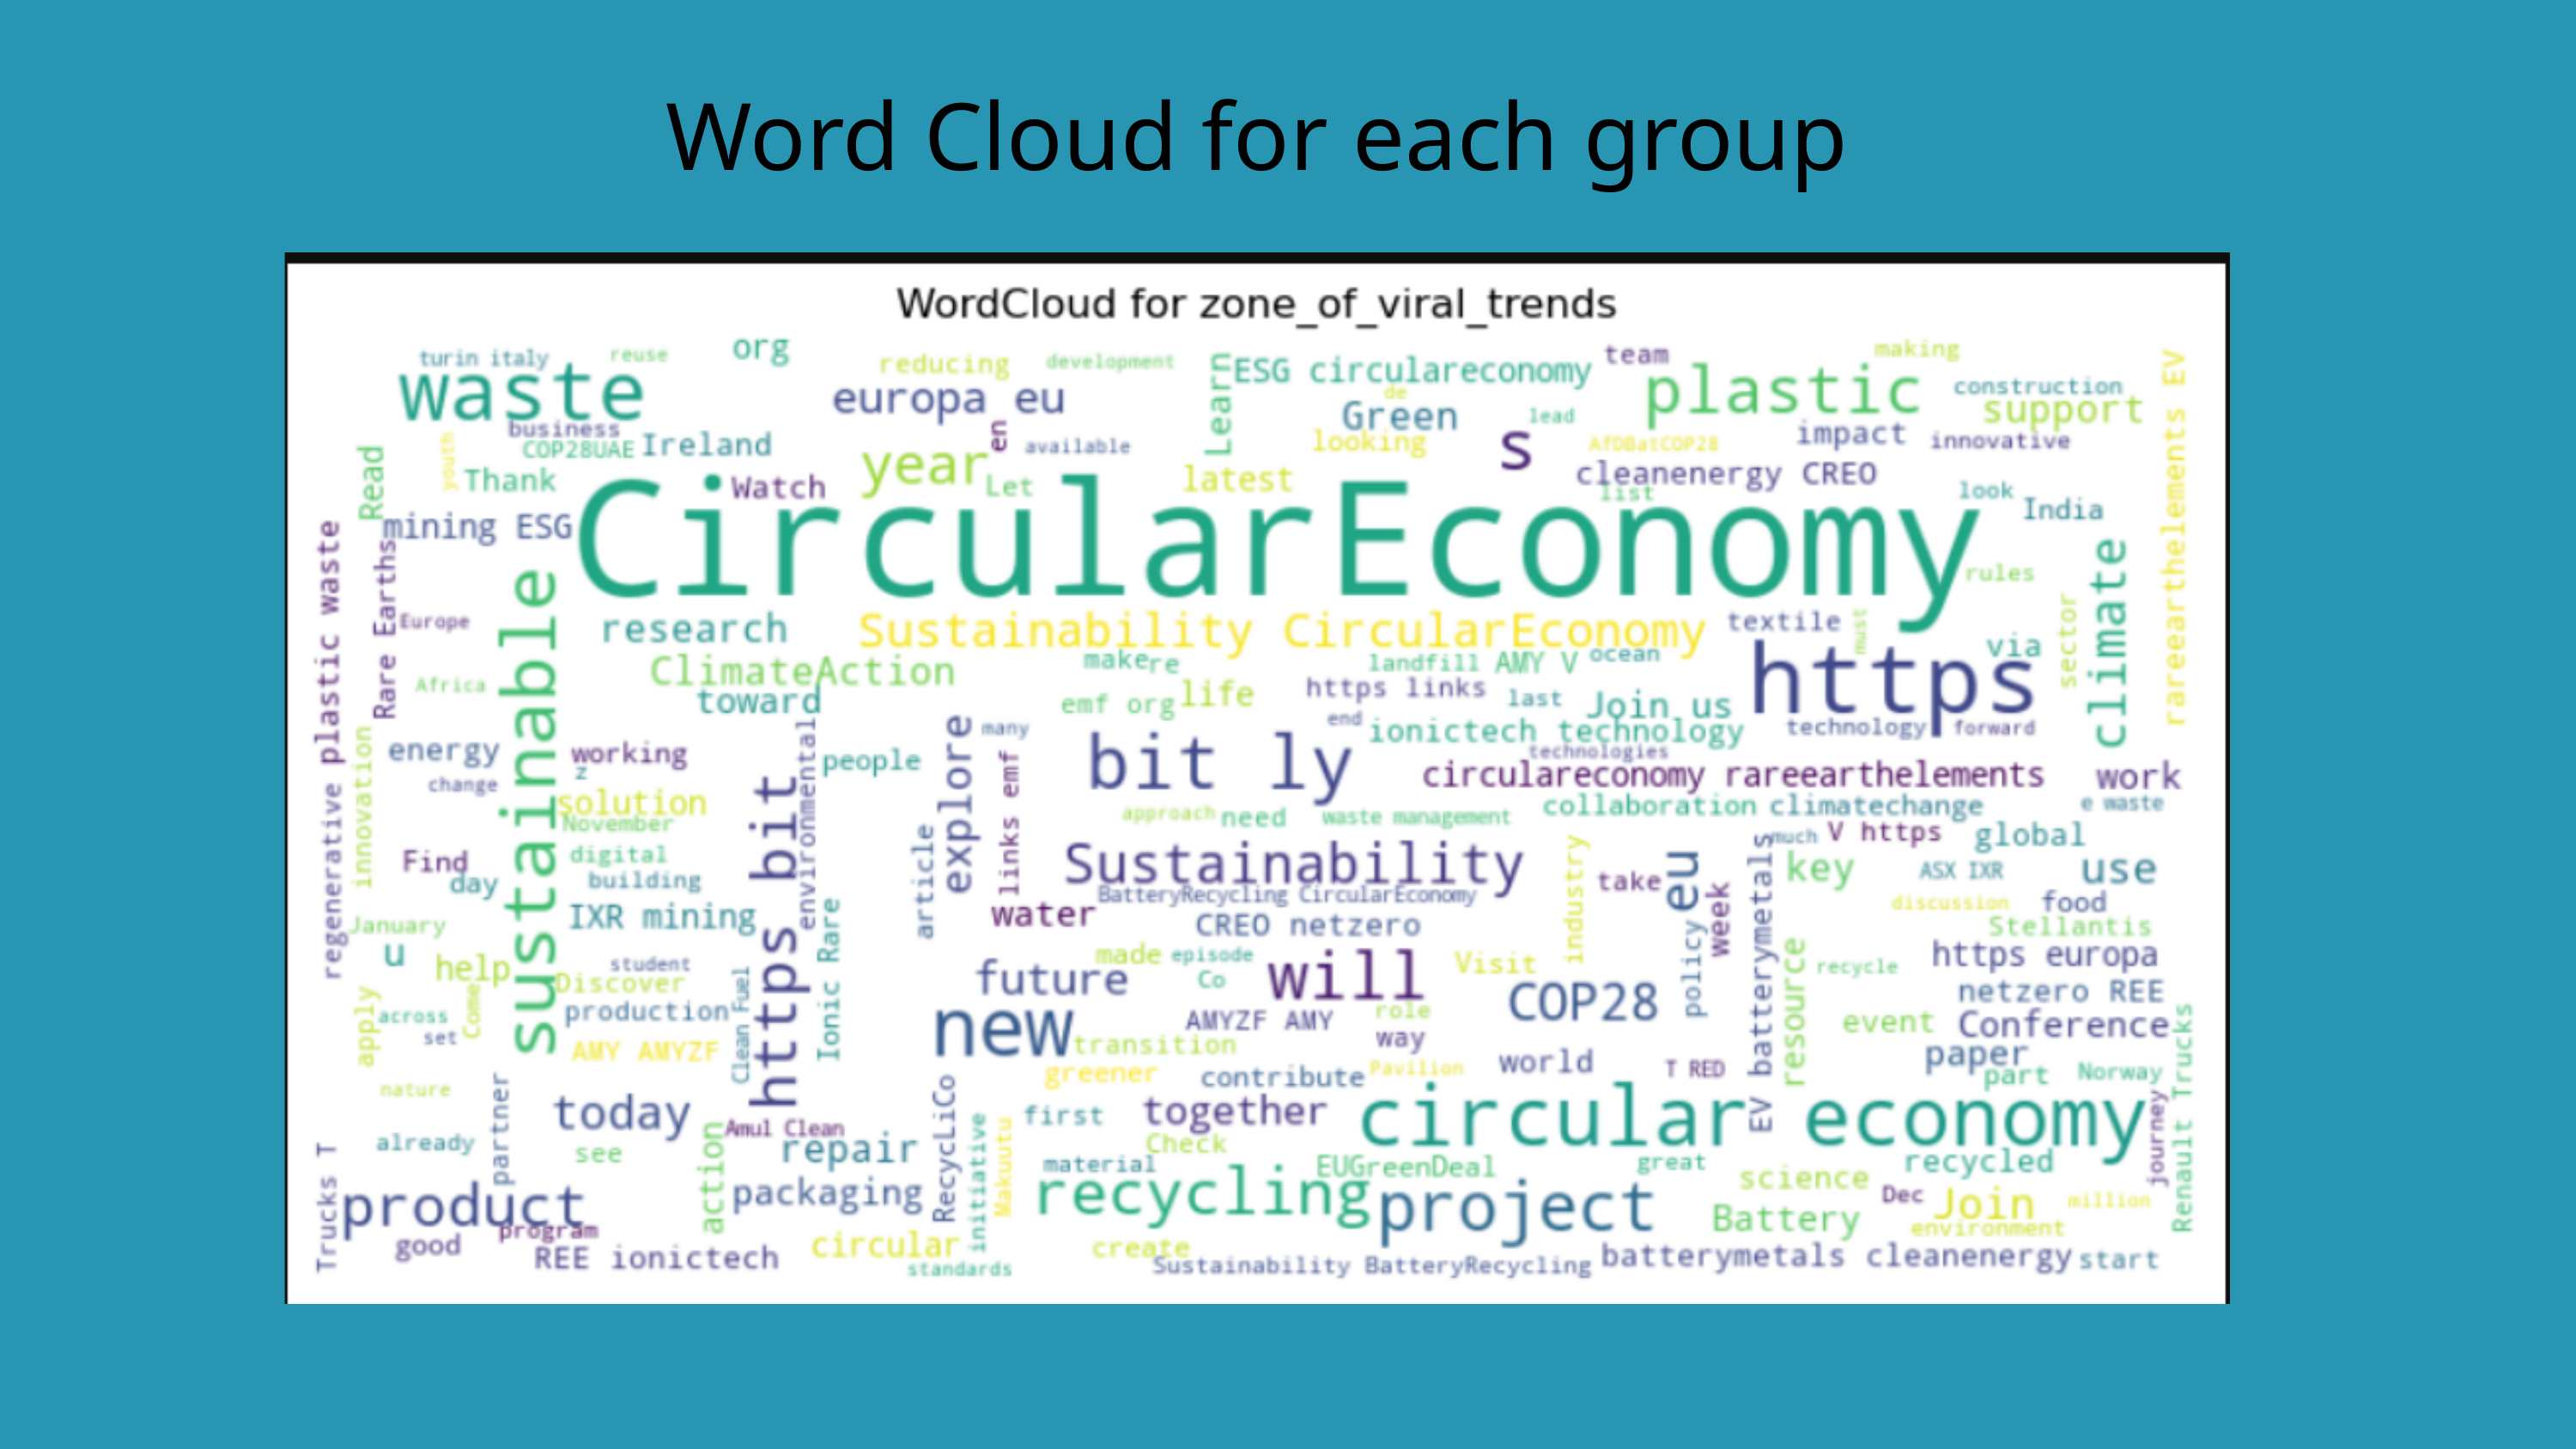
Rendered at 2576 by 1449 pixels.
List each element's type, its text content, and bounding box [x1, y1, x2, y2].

text_box [284, 252, 2231, 1304]
text_box Word Cloud for each group [647, 58, 1868, 190]
